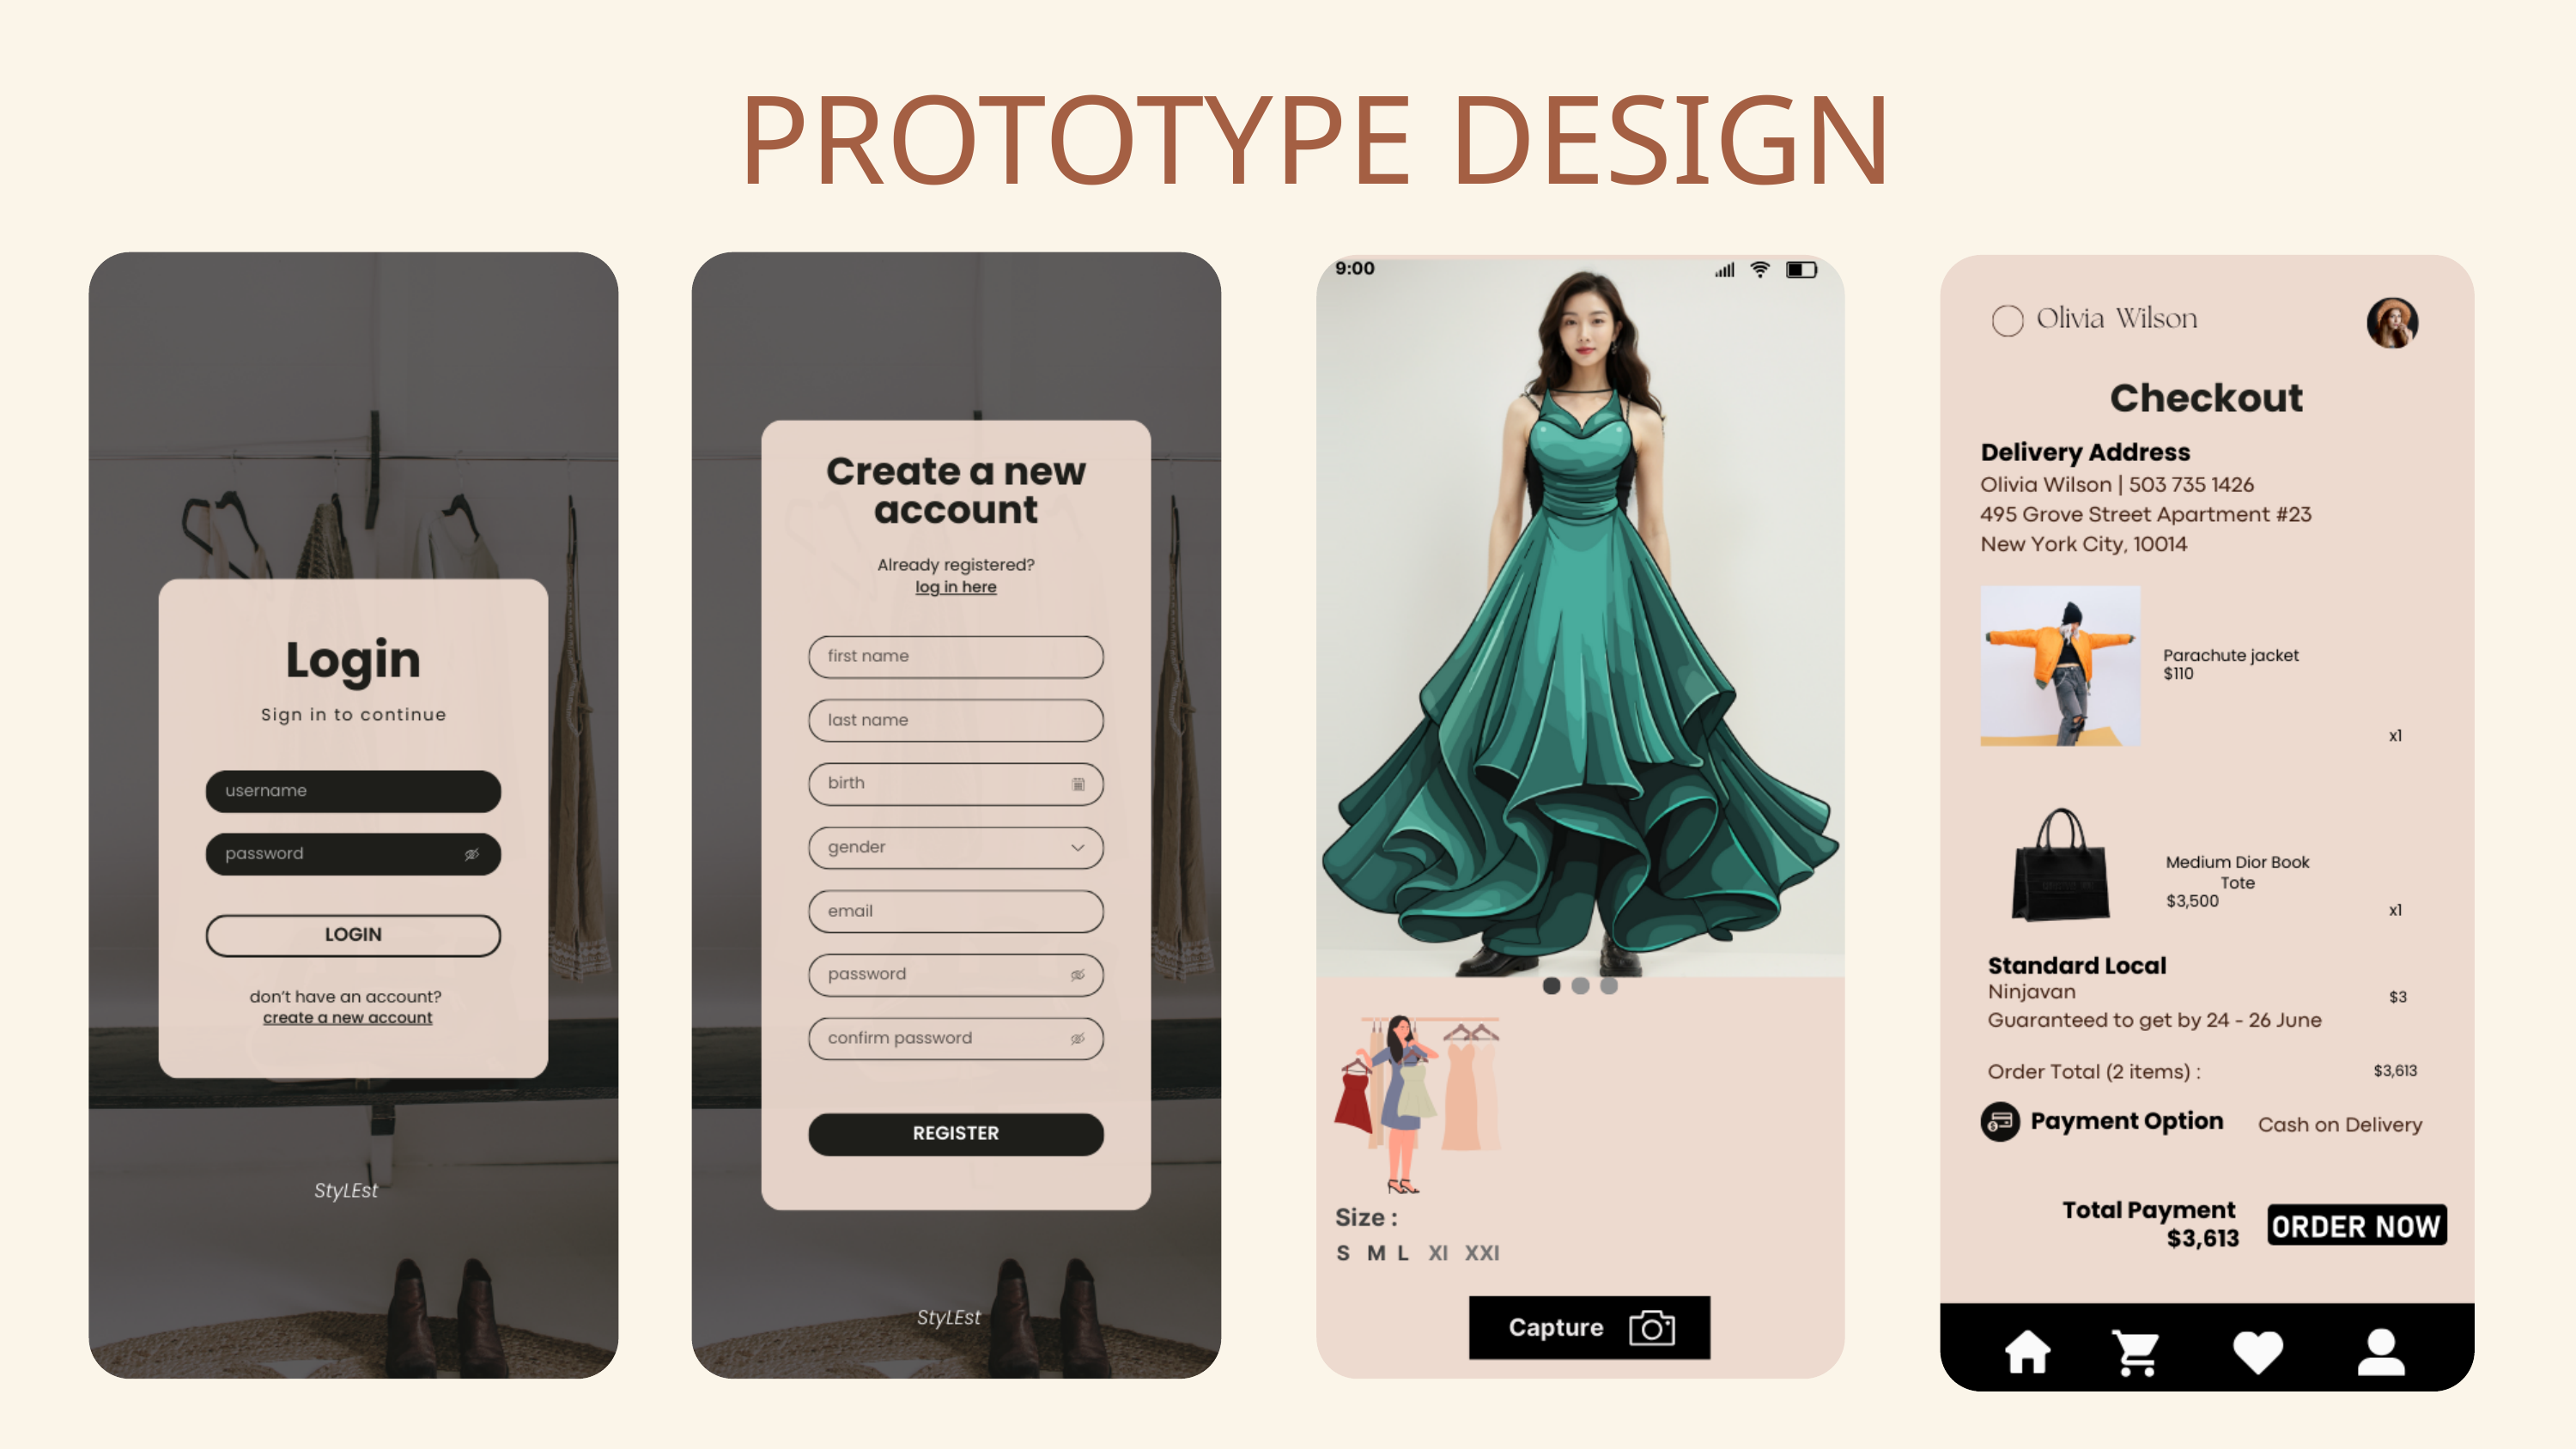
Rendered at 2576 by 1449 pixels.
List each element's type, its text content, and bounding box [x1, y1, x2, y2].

text_box PROTOTYPE DESIGN [610, 37, 2024, 209]
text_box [1940, 254, 2476, 1392]
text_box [1315, 254, 1845, 1379]
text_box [691, 252, 1222, 1379]
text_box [88, 252, 619, 1379]
